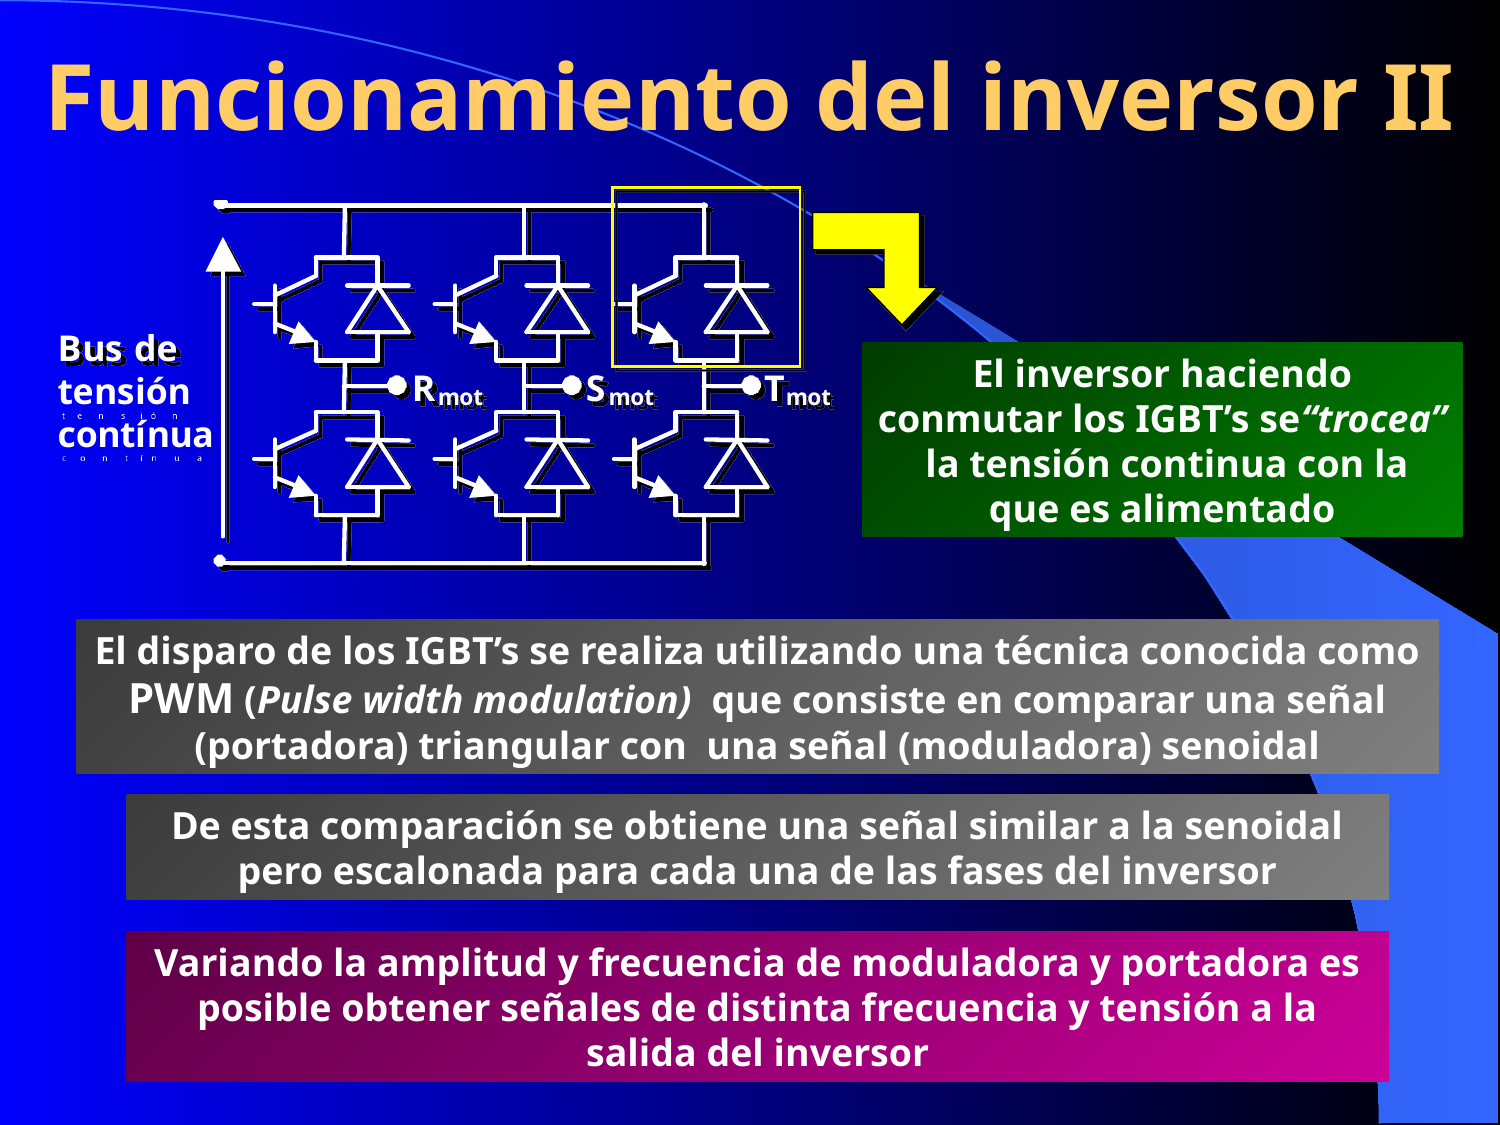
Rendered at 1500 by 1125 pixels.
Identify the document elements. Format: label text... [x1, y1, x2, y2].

text_box Funcionamiento del inversor II [12, 0, 1488, 188]
text_box El disparo de los IGBT’s se realiza utilizando una técnica conocida como PWM (Pulse width modulation) que consiste en comparar una señal (portadora) triangular con una señal (moduladora) senoidal [76, 619, 1440, 774]
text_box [49, 187, 1463, 585]
text_box De esta comparación se obtiene una señal similar a la senoidal pero escalonada para cada una de las fases del inversor [126, 794, 1390, 900]
text_box Variando la amplitud y frecuencia de moduladora y portadora es posible obtener señales de distinta frecuencia y tensión a la salida del inversor [126, 931, 1390, 1082]
